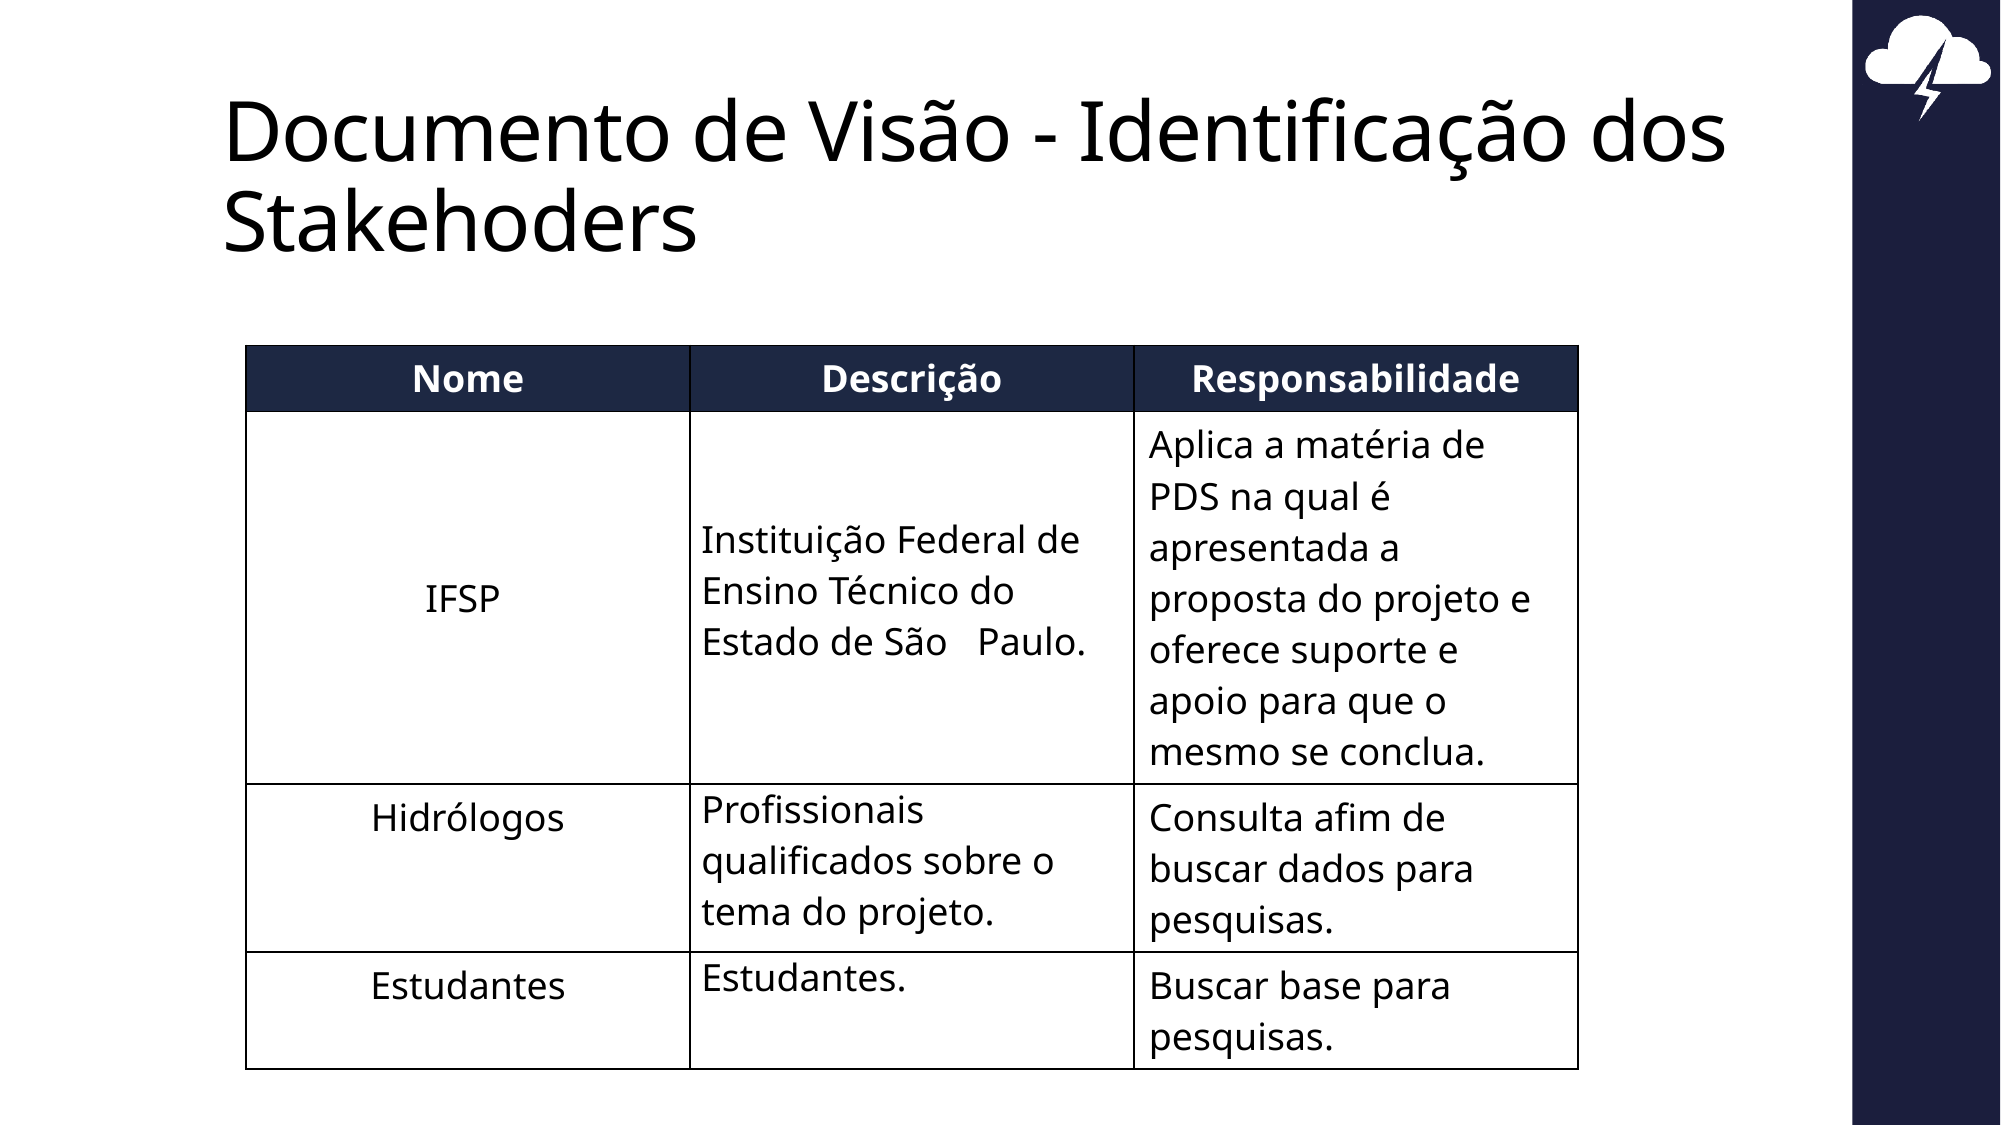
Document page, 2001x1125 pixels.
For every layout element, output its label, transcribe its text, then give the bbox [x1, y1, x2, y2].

table_cell Consulta afim de buscar dados para pesquisas. [1135, 785, 1577, 951]
table_cell Profissionais qualificados sobre o tema do projeto. [691, 785, 1133, 951]
picture [1861, 11, 1993, 126]
list [206, 299, 1617, 1014]
table_header Descrição [691, 346, 1133, 411]
table_cell Estudantes [247, 953, 689, 1068]
table_cell IFSP [247, 412, 689, 783]
table_cell Aplica a matéria de PDS na qual é apresentada a proposta do projeto e oferece suporte e apoio para que o mesmo se conclua. [1135, 412, 1577, 783]
table_cell Buscar base para pesquisas. [1135, 953, 1577, 1068]
table_header Nome [247, 346, 689, 411]
table_cell Estudantes. [691, 953, 1133, 1068]
table_header Responsabilidade [1135, 346, 1577, 411]
table_cell Hidrólogos [247, 785, 689, 951]
table_cell Instituição Federal de Ensino Técnico do Estado de São Paulo. [691, 412, 1133, 783]
title Documento de Visão - Identificação dos Stakehoders [207, 59, 1797, 278]
